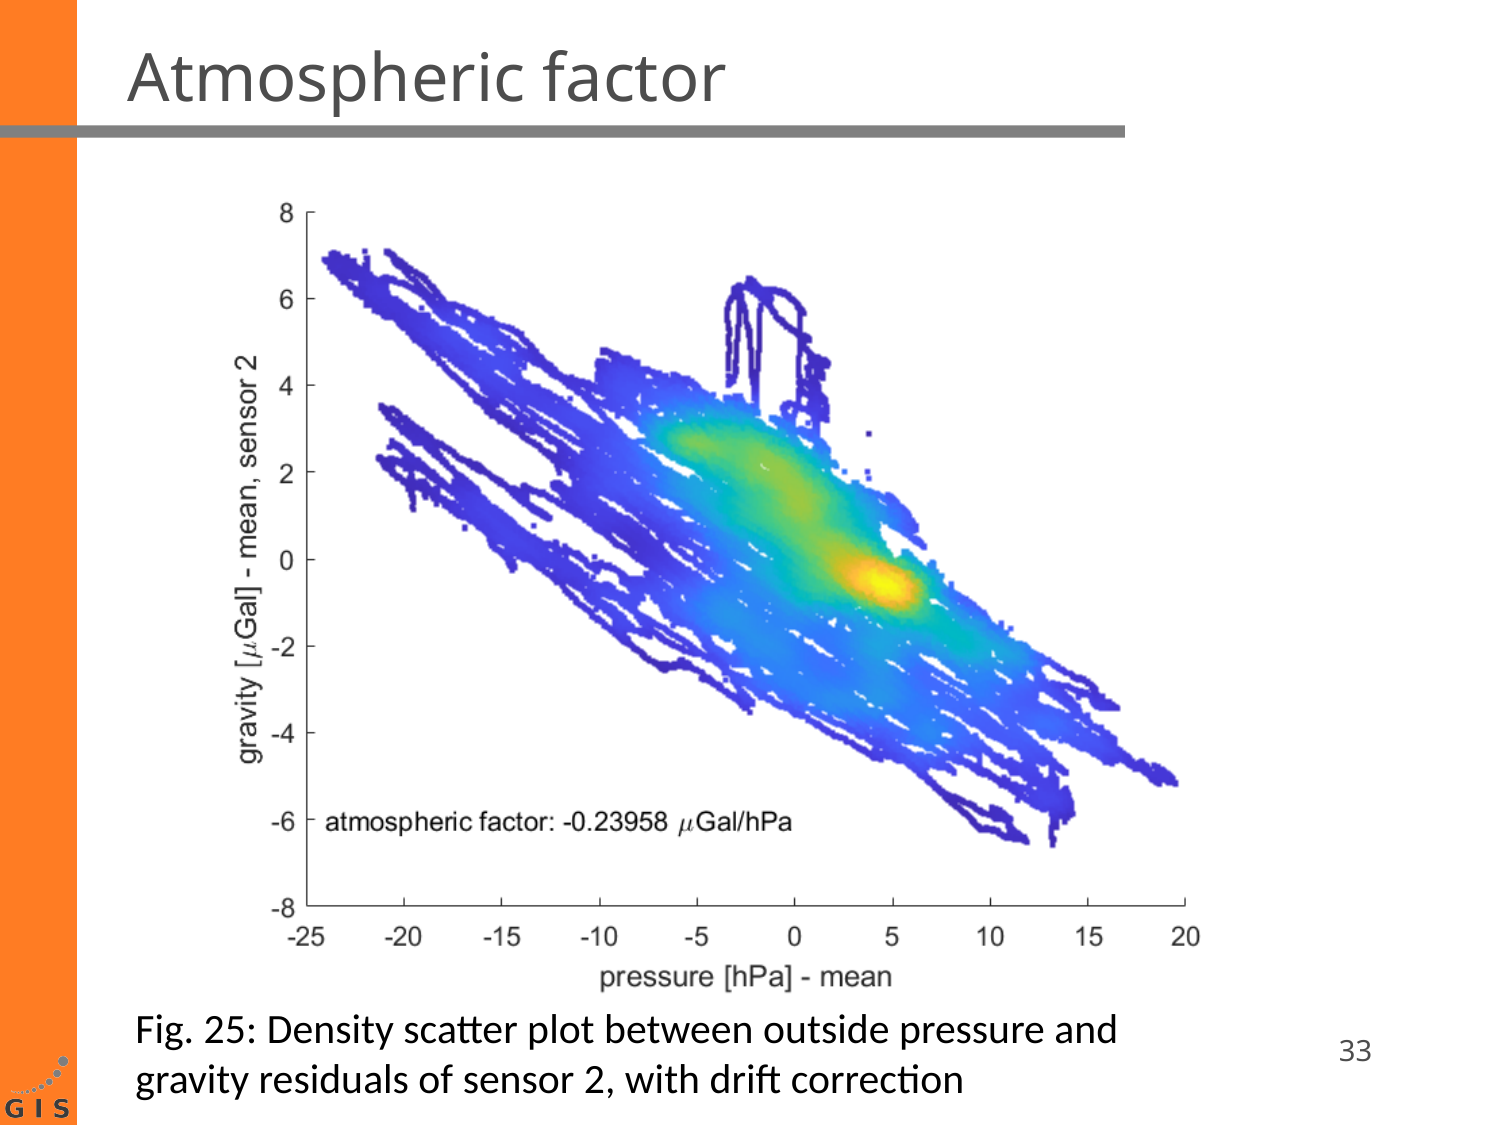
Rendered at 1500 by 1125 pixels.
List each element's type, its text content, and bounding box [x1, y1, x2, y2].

picture [5, 1056, 69, 1118]
picture [159, 148, 1294, 1000]
slide_number 33 [1232, 1024, 1388, 1101]
text_box Fig. 25: Density scatter plot between outside pressure and gravity residuals of sensor 2, with drift correction [120, 994, 1232, 1109]
title Atmospheric factor [112, 37, 1388, 113]
